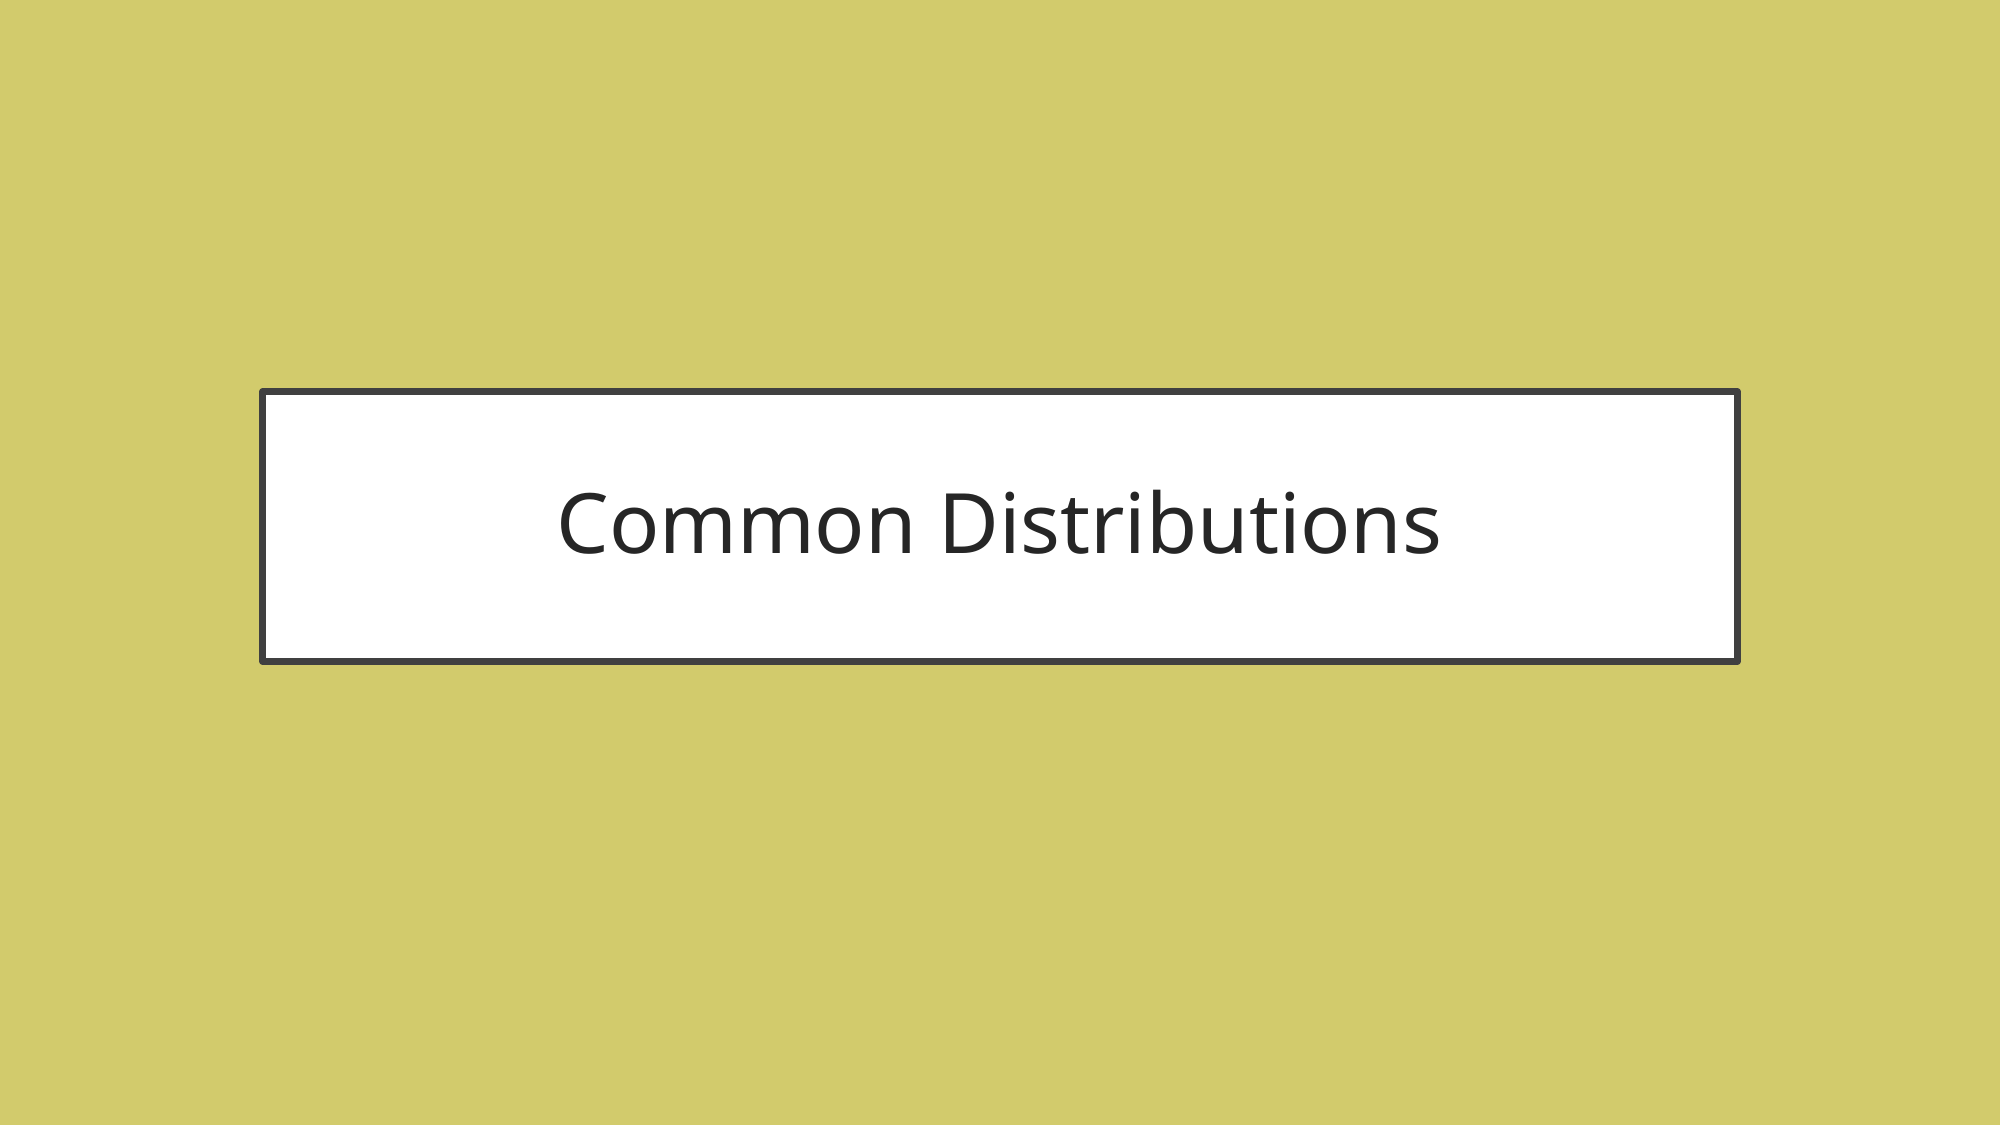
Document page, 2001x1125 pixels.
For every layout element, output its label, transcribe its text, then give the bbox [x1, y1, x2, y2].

title Common Distributions [259, 388, 1741, 665]
